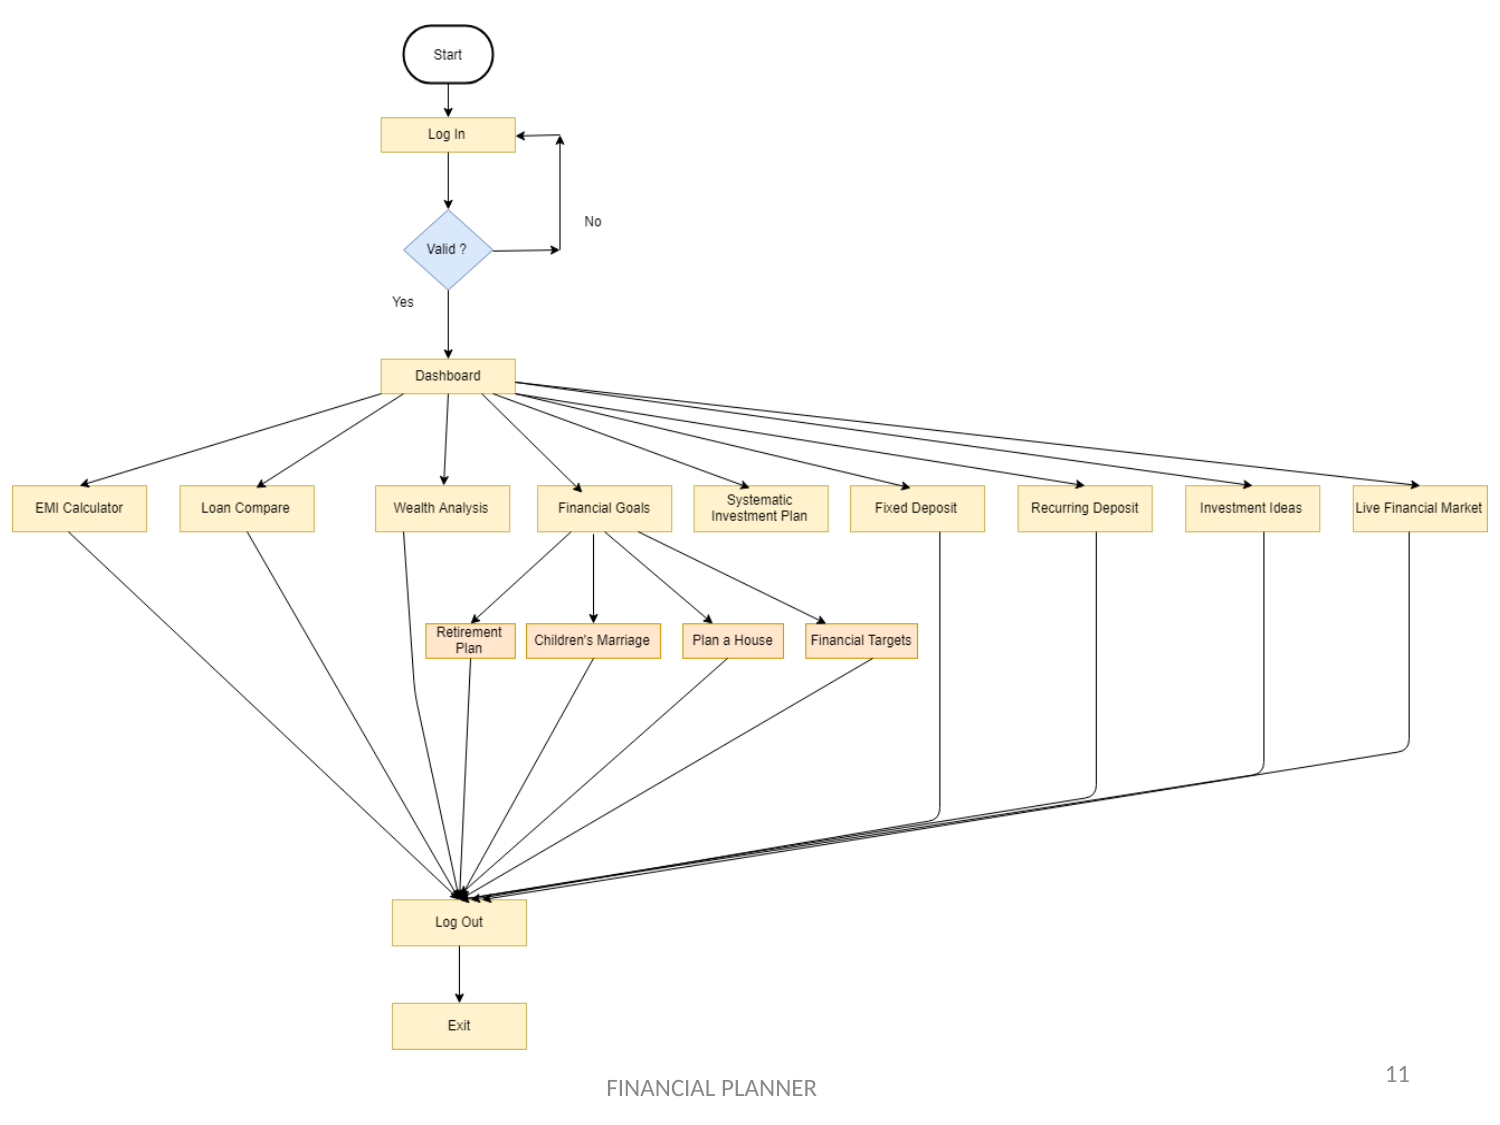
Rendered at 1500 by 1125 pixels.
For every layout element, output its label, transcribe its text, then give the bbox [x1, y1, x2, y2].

picture [12, 24, 1488, 1050]
text_box FINANCIAL PLANNER [591, 1064, 833, 1110]
text_box 11 [1368, 1050, 1425, 1095]
